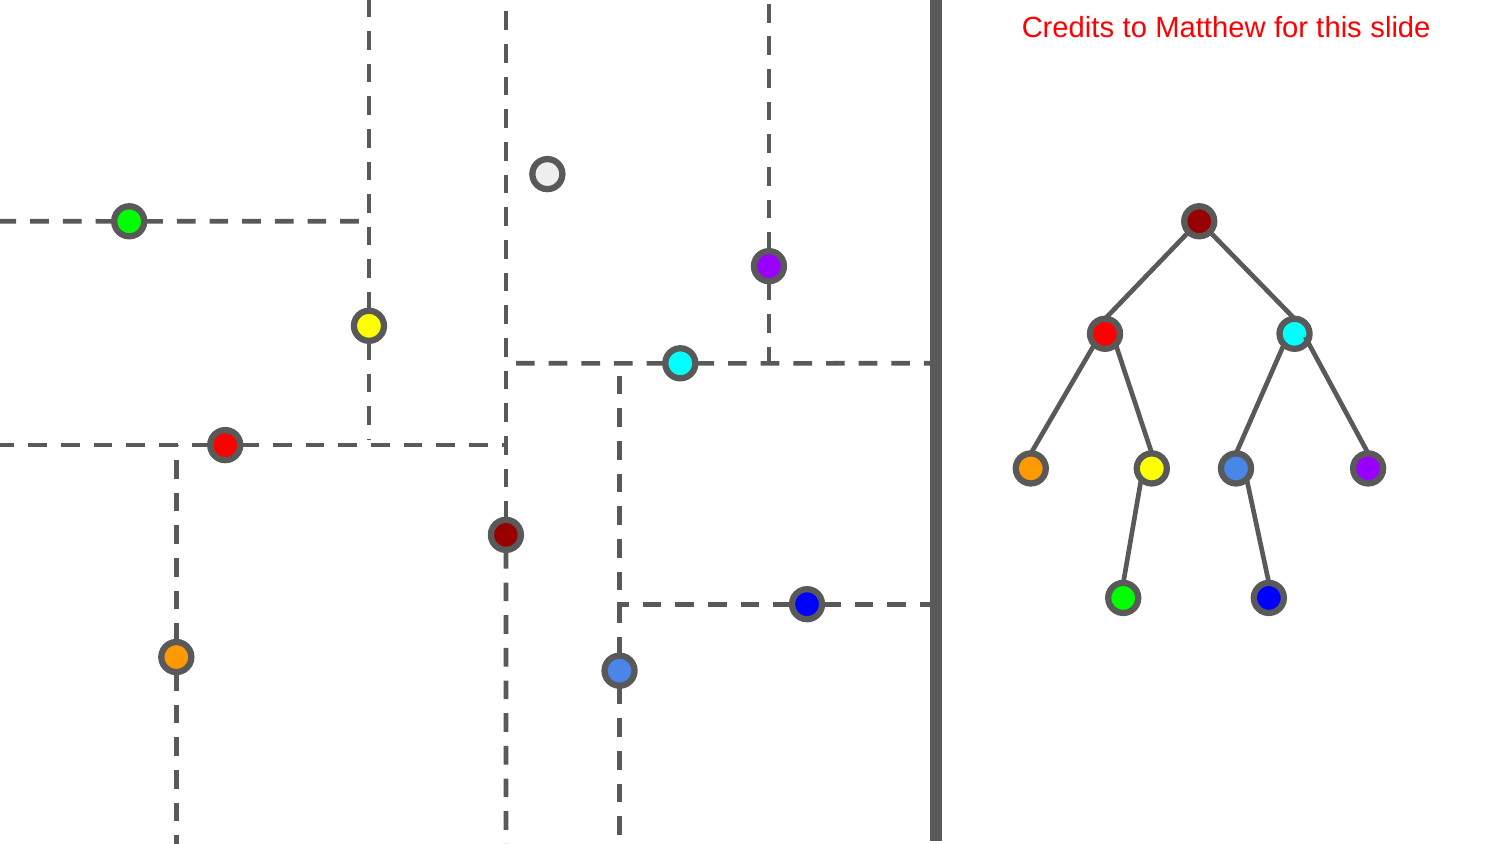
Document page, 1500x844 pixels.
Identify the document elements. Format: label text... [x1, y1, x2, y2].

text_box [1353, 454, 1384, 484]
text_box [353, 311, 385, 341]
text_box [1136, 453, 1167, 484]
text_box [1108, 584, 1139, 613]
text_box [665, 348, 696, 379]
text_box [1115, 344, 1153, 454]
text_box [1104, 231, 1189, 319]
text_box [792, 589, 822, 620]
text_box [1015, 454, 1046, 484]
text_box [161, 642, 192, 672]
text_box [1279, 319, 1310, 349]
text_box [1089, 320, 1121, 349]
text_box [490, 520, 521, 550]
text_box [114, 206, 144, 237]
text_box Credits to Matthew for this slide [967, 0, 1486, 50]
text_box [1184, 206, 1215, 237]
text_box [1246, 478, 1270, 584]
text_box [1030, 344, 1095, 454]
text_box [753, 251, 785, 281]
text_box [210, 430, 241, 461]
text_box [1209, 231, 1295, 319]
text_box [604, 656, 635, 686]
text_box [1253, 583, 1284, 613]
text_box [1235, 344, 1285, 454]
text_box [1123, 478, 1142, 584]
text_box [1304, 336, 1369, 454]
text_box [532, 159, 563, 190]
text_box [1220, 454, 1252, 484]
